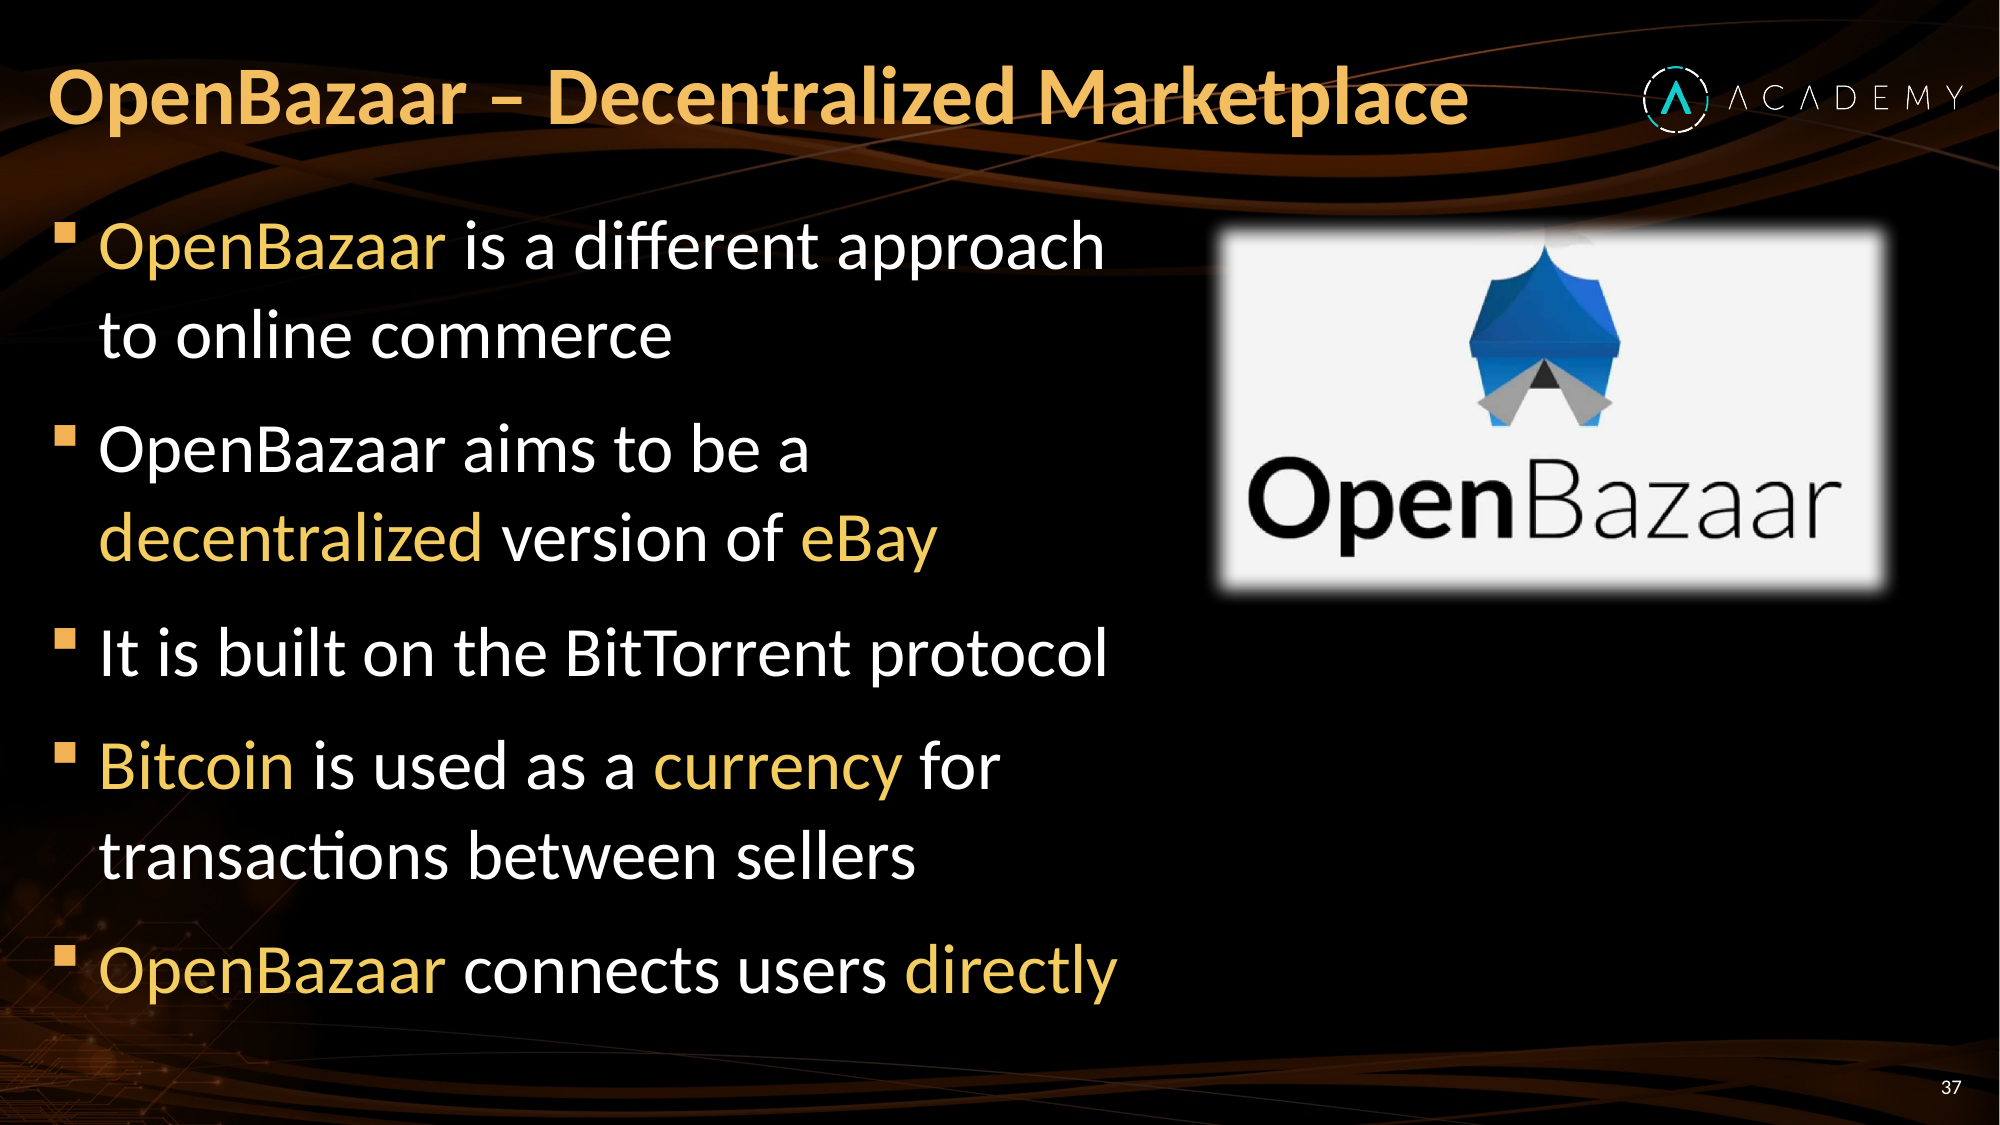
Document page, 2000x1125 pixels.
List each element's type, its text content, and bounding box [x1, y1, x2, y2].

slide_number 37 [1897, 1070, 1968, 1103]
picture [0, 0, 2000, 1125]
title OpenBazaar – Decentralized Marketplace [30, 6, 1602, 189]
list OpenBazaar is a different approach to online commerce OpenBazaar aims to be a decentralized version of eBay It is built on the BitTorrent protocol Bitcoin is used as a currency for transactions between sellers OpenBazaar connects users directly [31, 189, 1175, 1103]
